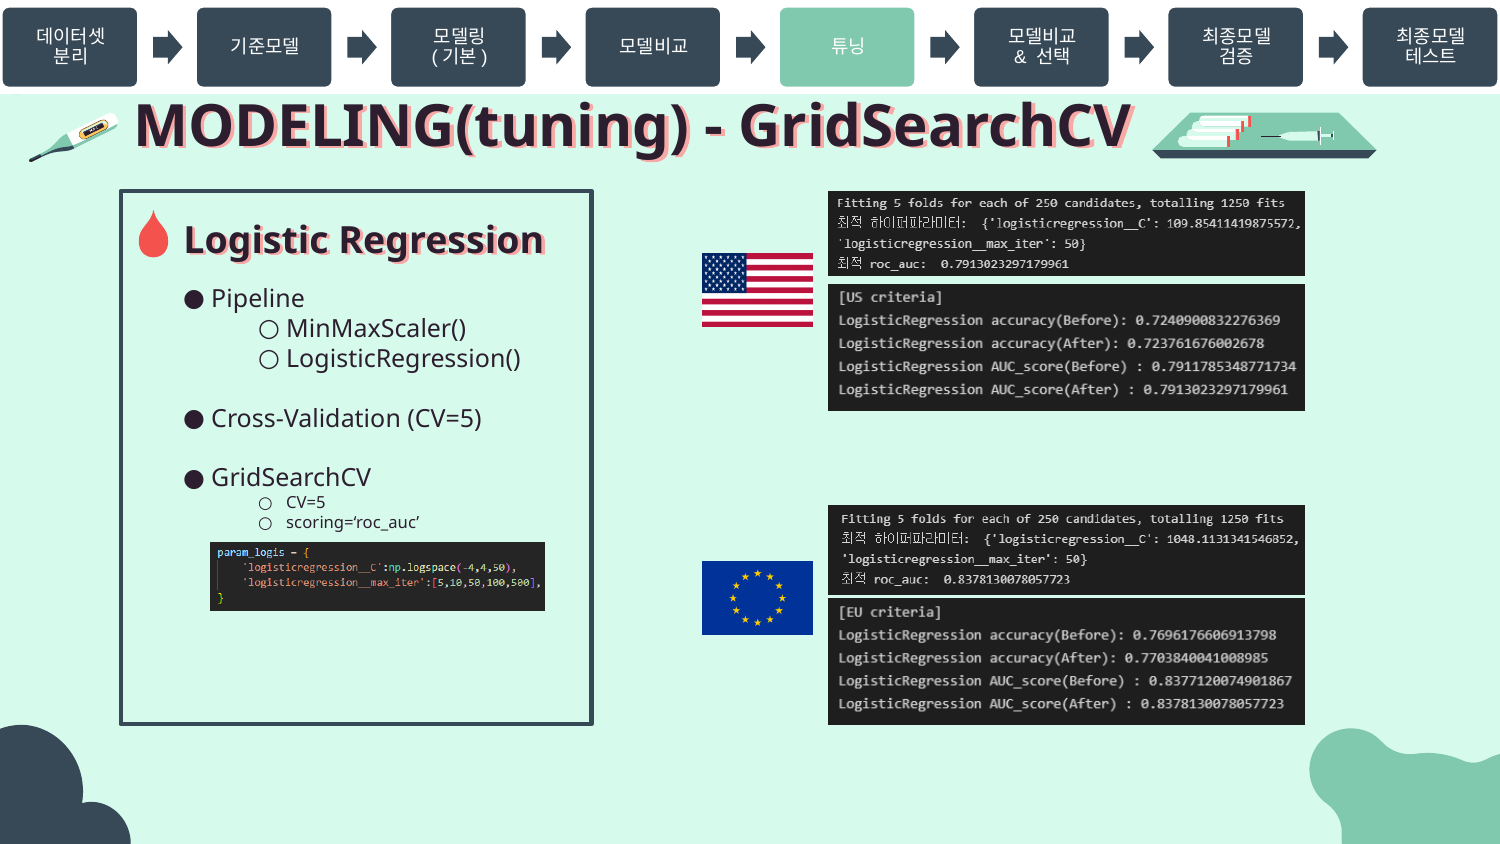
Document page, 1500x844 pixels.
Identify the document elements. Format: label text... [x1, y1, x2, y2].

picture [210, 541, 545, 612]
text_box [1151, 112, 1377, 159]
picture [828, 597, 1305, 725]
picture [828, 505, 1305, 595]
picture [828, 283, 1305, 411]
picture [828, 190, 1305, 277]
text_box [119, 189, 594, 726]
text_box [0, 0, 1500, 95]
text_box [29, 102, 117, 178]
picture [702, 252, 814, 327]
title MODELING(tuning) - GridSearchCV [120, 104, 1382, 167]
picture [702, 561, 813, 636]
